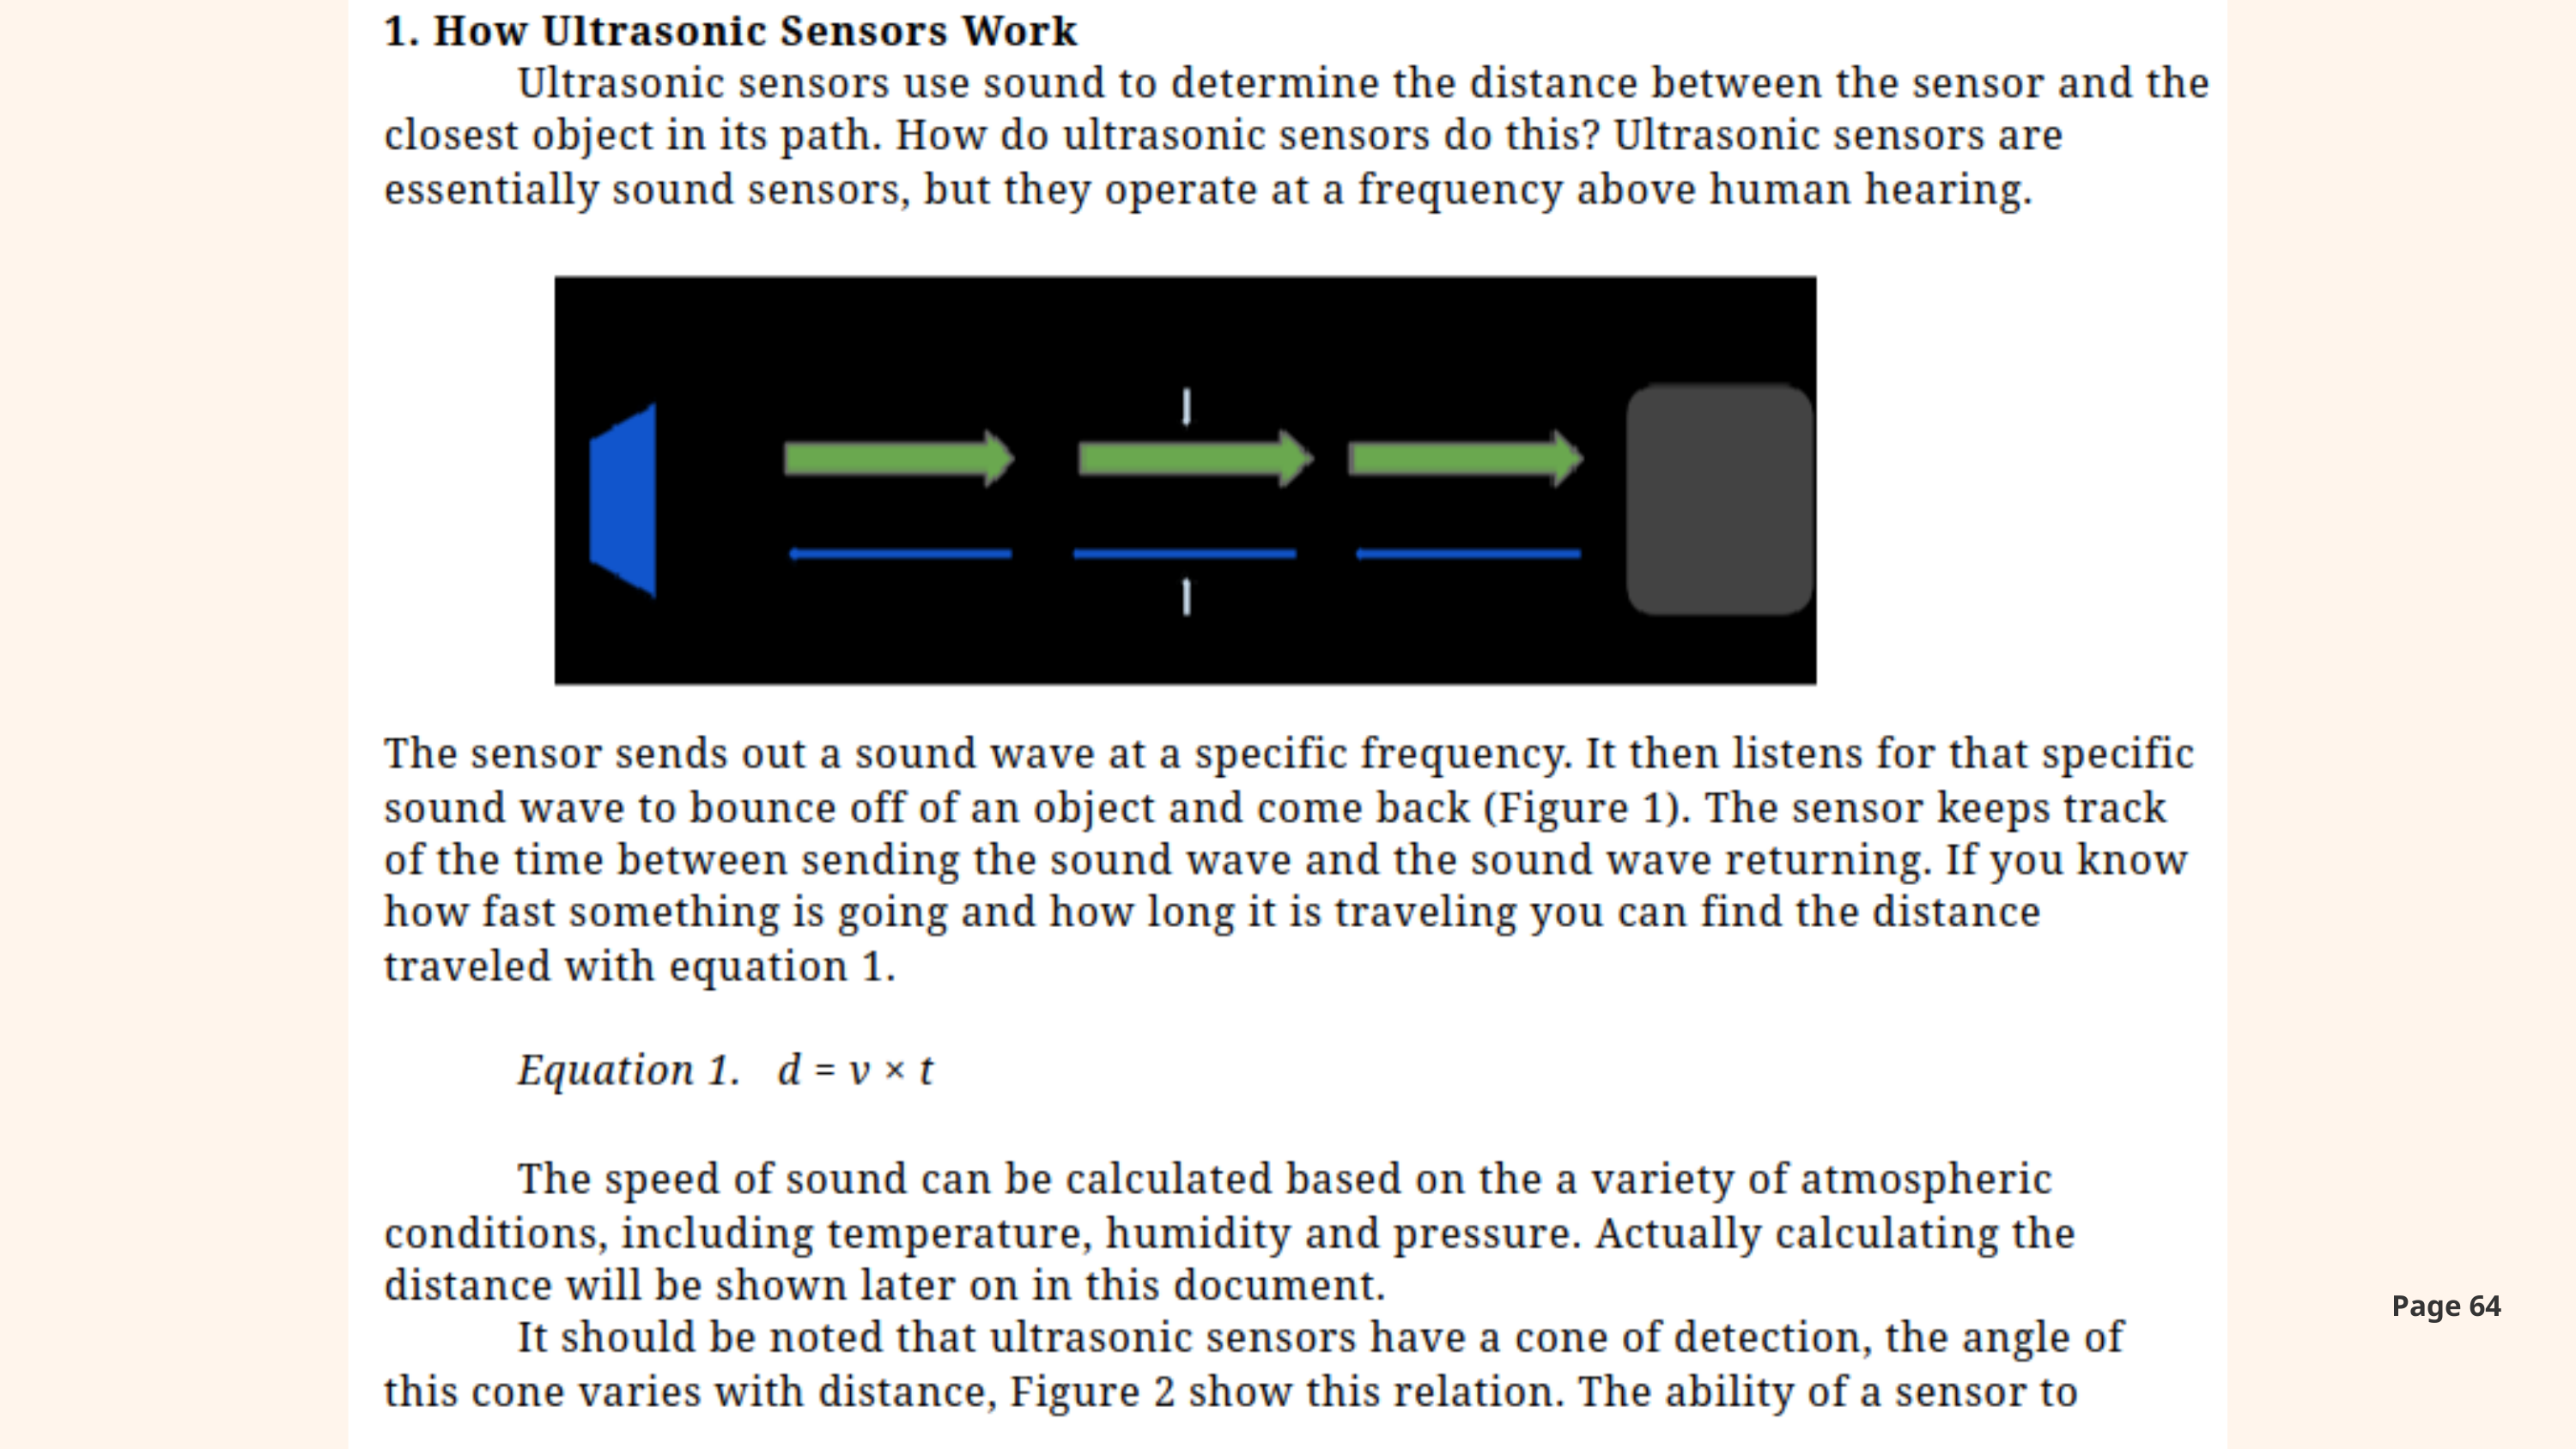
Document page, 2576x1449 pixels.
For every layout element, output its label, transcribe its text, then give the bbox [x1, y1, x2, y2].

text_box [348, 0, 2228, 1449]
text_box Page 64 [2360, 1282, 2502, 1323]
